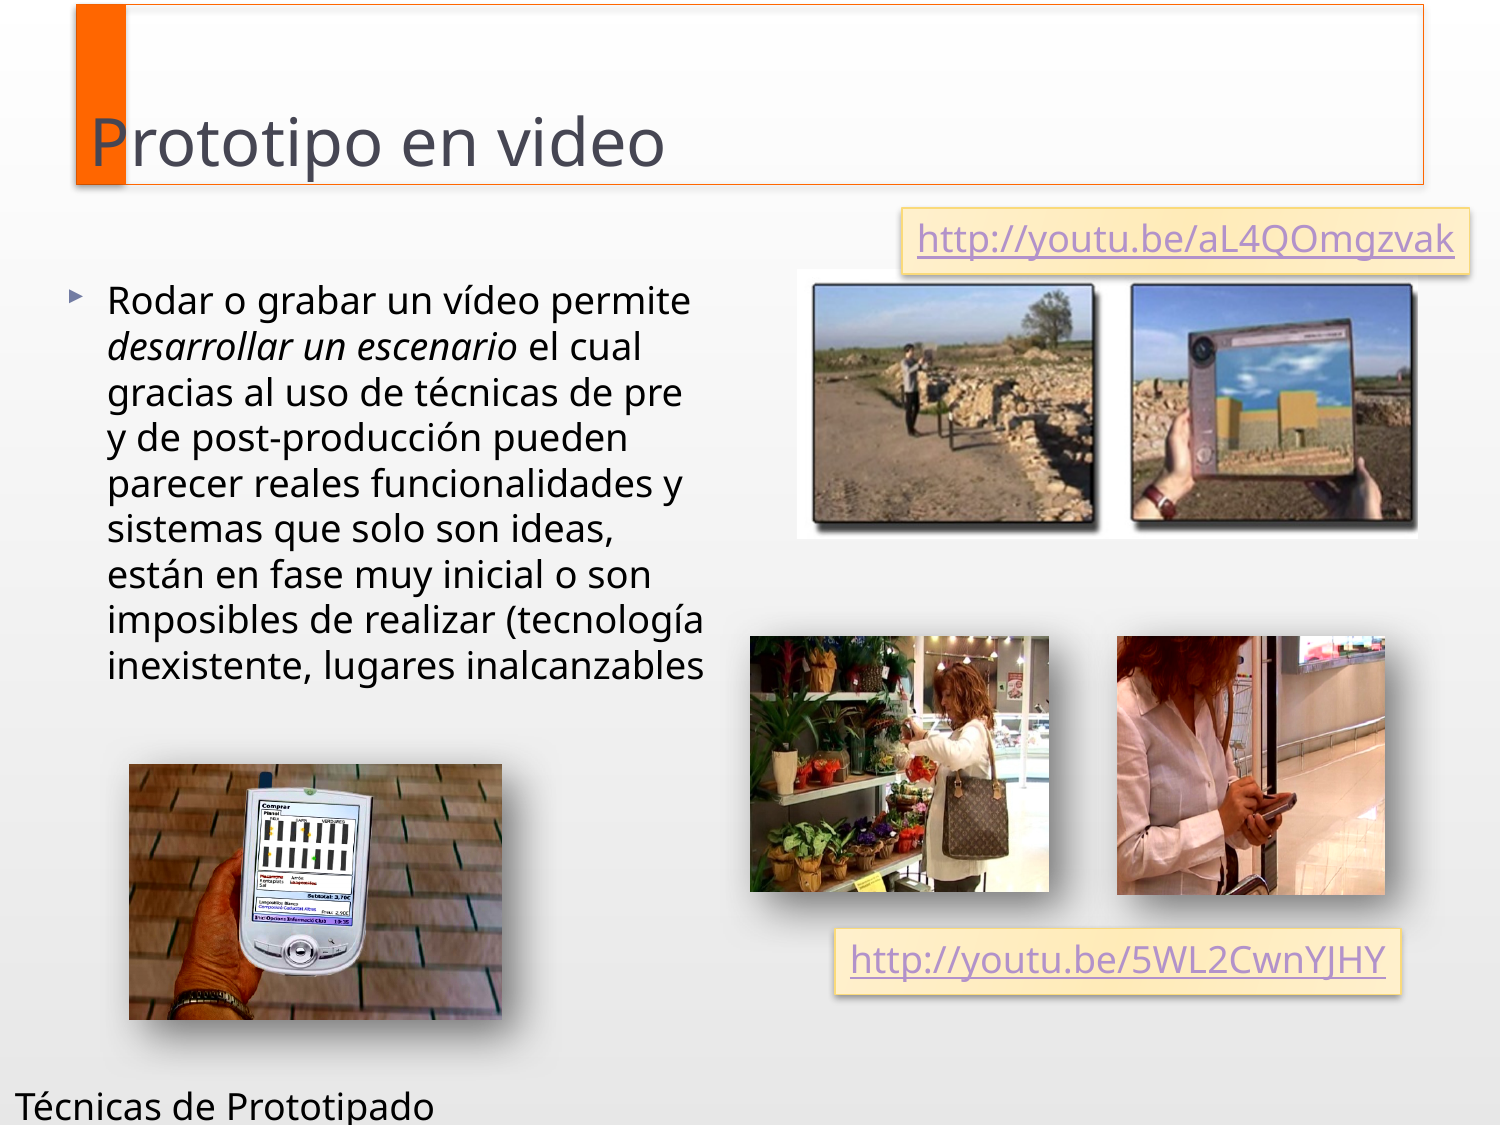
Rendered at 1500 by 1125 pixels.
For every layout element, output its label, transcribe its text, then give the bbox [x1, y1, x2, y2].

text_box http://youtu.be/5WL2CwnYJHY [834, 928, 1402, 995]
picture [129, 764, 502, 1020]
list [796, 269, 1419, 540]
picture [749, 636, 1049, 893]
text_box http://youtu.be/aL4QOmgzvak [901, 207, 1470, 275]
title Prototipo en video [75, 24, 1425, 188]
footer Técnicas de Prototipado [0, 1075, 1317, 1125]
picture [1117, 636, 1386, 895]
list Rodar o grabar un vídeo permite desarrollar un escenario el cual gracias al uso de técnicas de pre y de post-producción pueden parecer reales funcionalidades y sistemas que solo son ideas, están en fase muy inicial o son imposibles de realizar (tecnología inexistente, lugares inalcanzables [51, 269, 727, 739]
